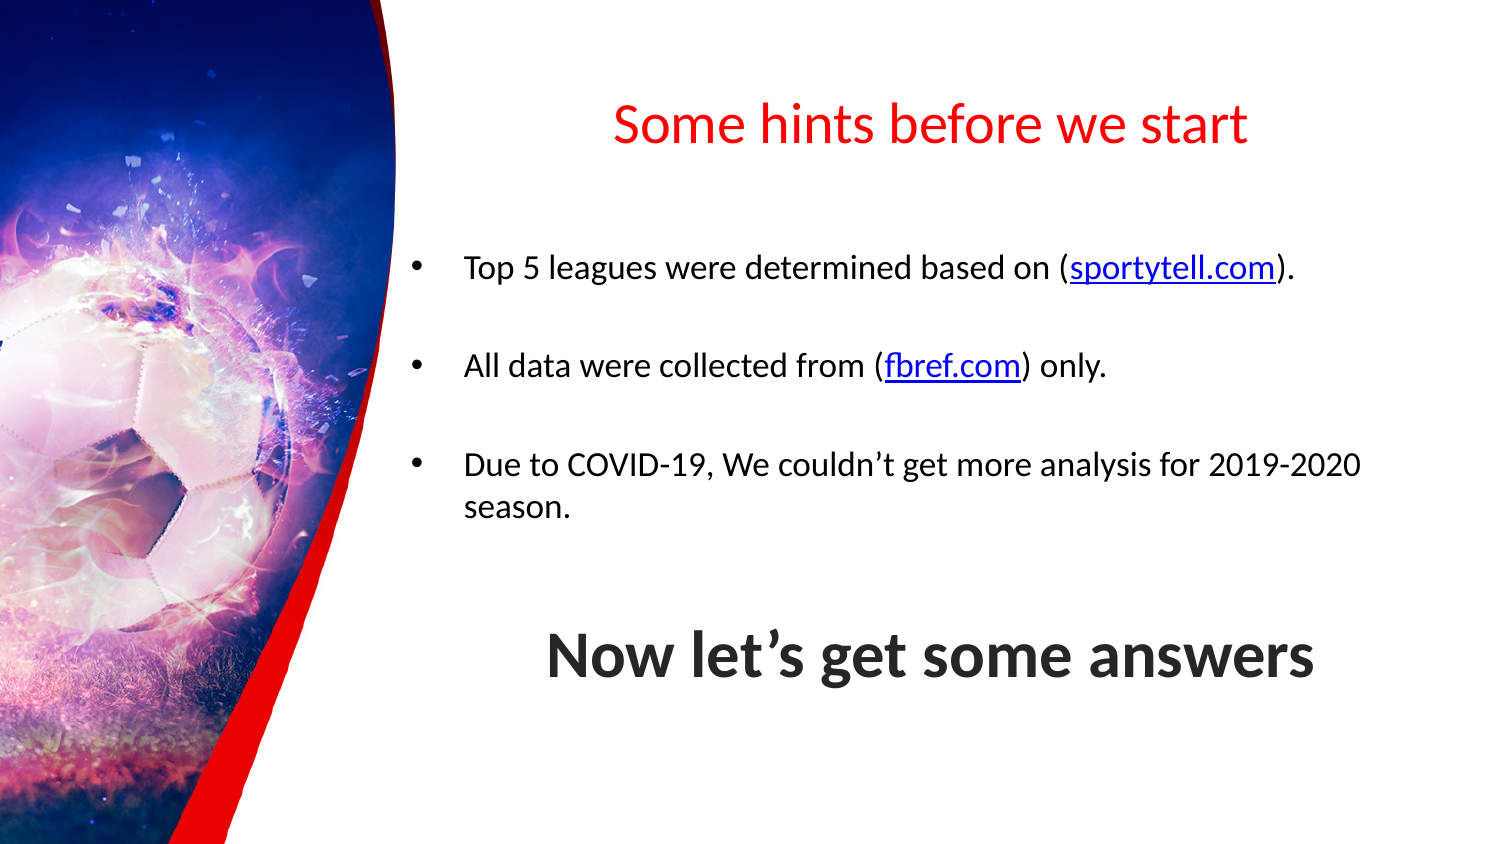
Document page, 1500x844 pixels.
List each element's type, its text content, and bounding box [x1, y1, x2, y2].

text_box Now let’s get some answers [531, 603, 1332, 699]
picture [0, 0, 1500, 844]
title Some hints before we start [434, 60, 1429, 180]
list Top 5 leagues were determined based on (sportytell.com). All data were collected from (fbref.com) only. Due to COVID-19, We couldn’t get more analysis for 2019-2020 season. [395, 187, 1457, 534]
